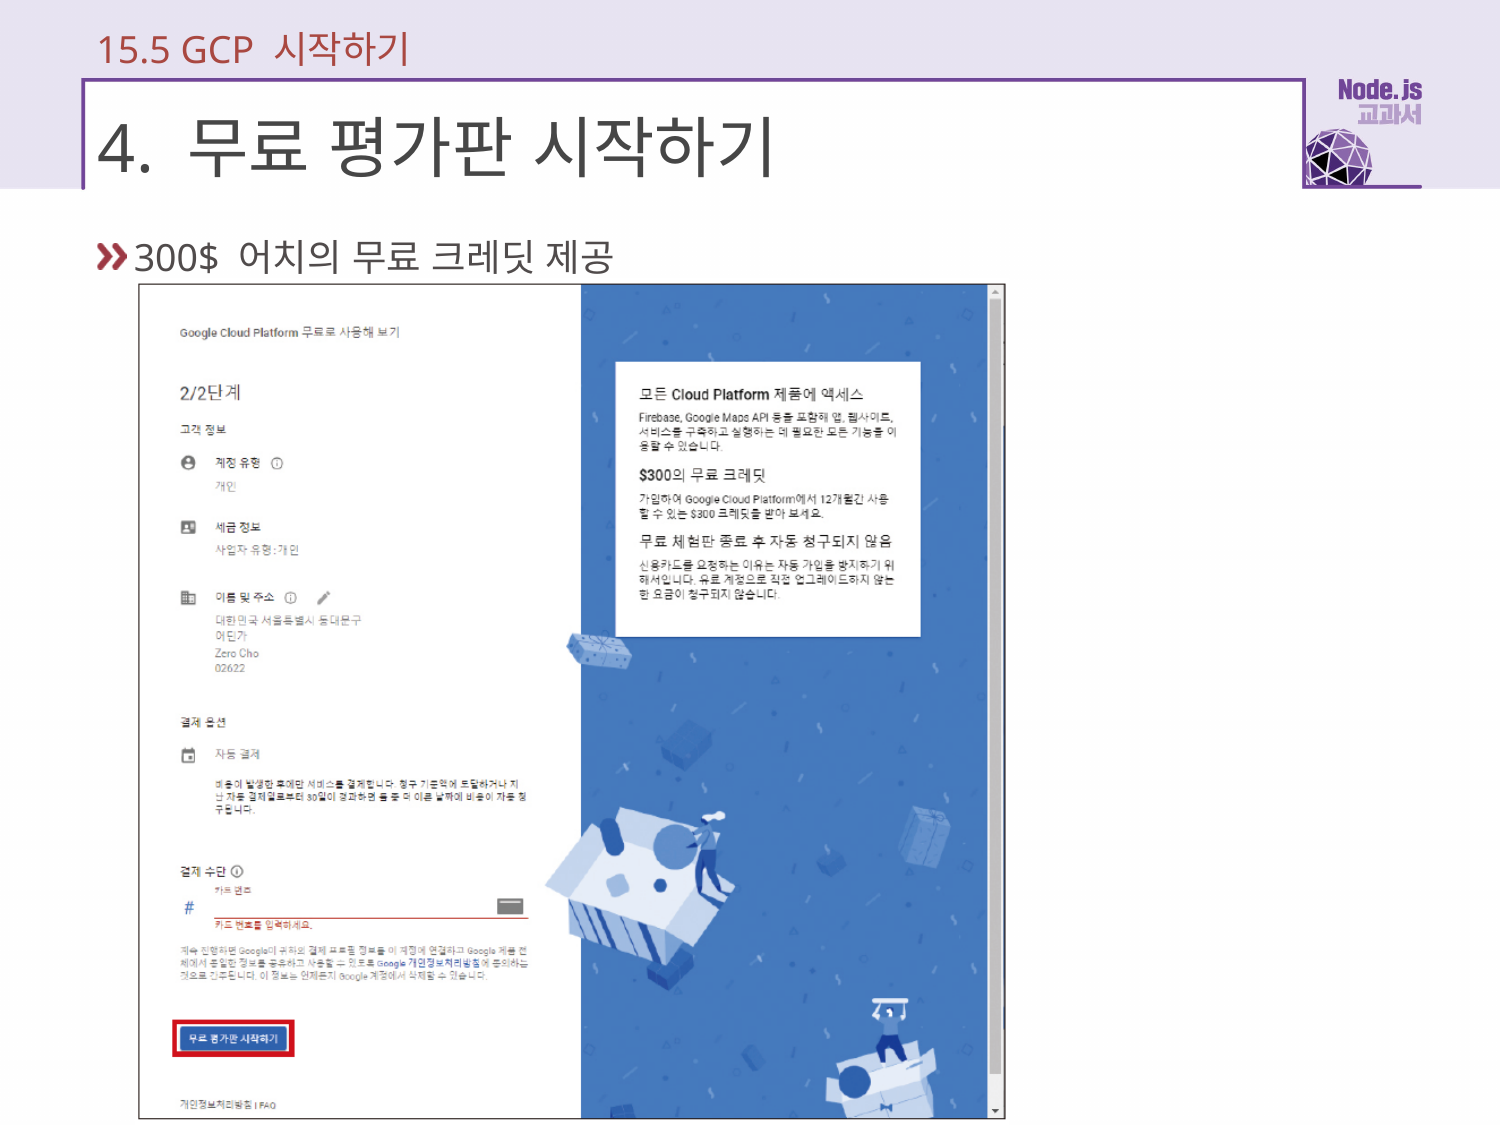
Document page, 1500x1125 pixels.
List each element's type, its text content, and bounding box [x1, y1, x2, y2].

list 300$ 어치의 무료 크레딧 제공 [81, 222, 1412, 1037]
picture [0, 0, 1500, 1125]
title 4. 무료 평가판 시작하기 [82, 61, 1413, 193]
text_box 15.5 GCP 시작하기 [81, 14, 807, 62]
